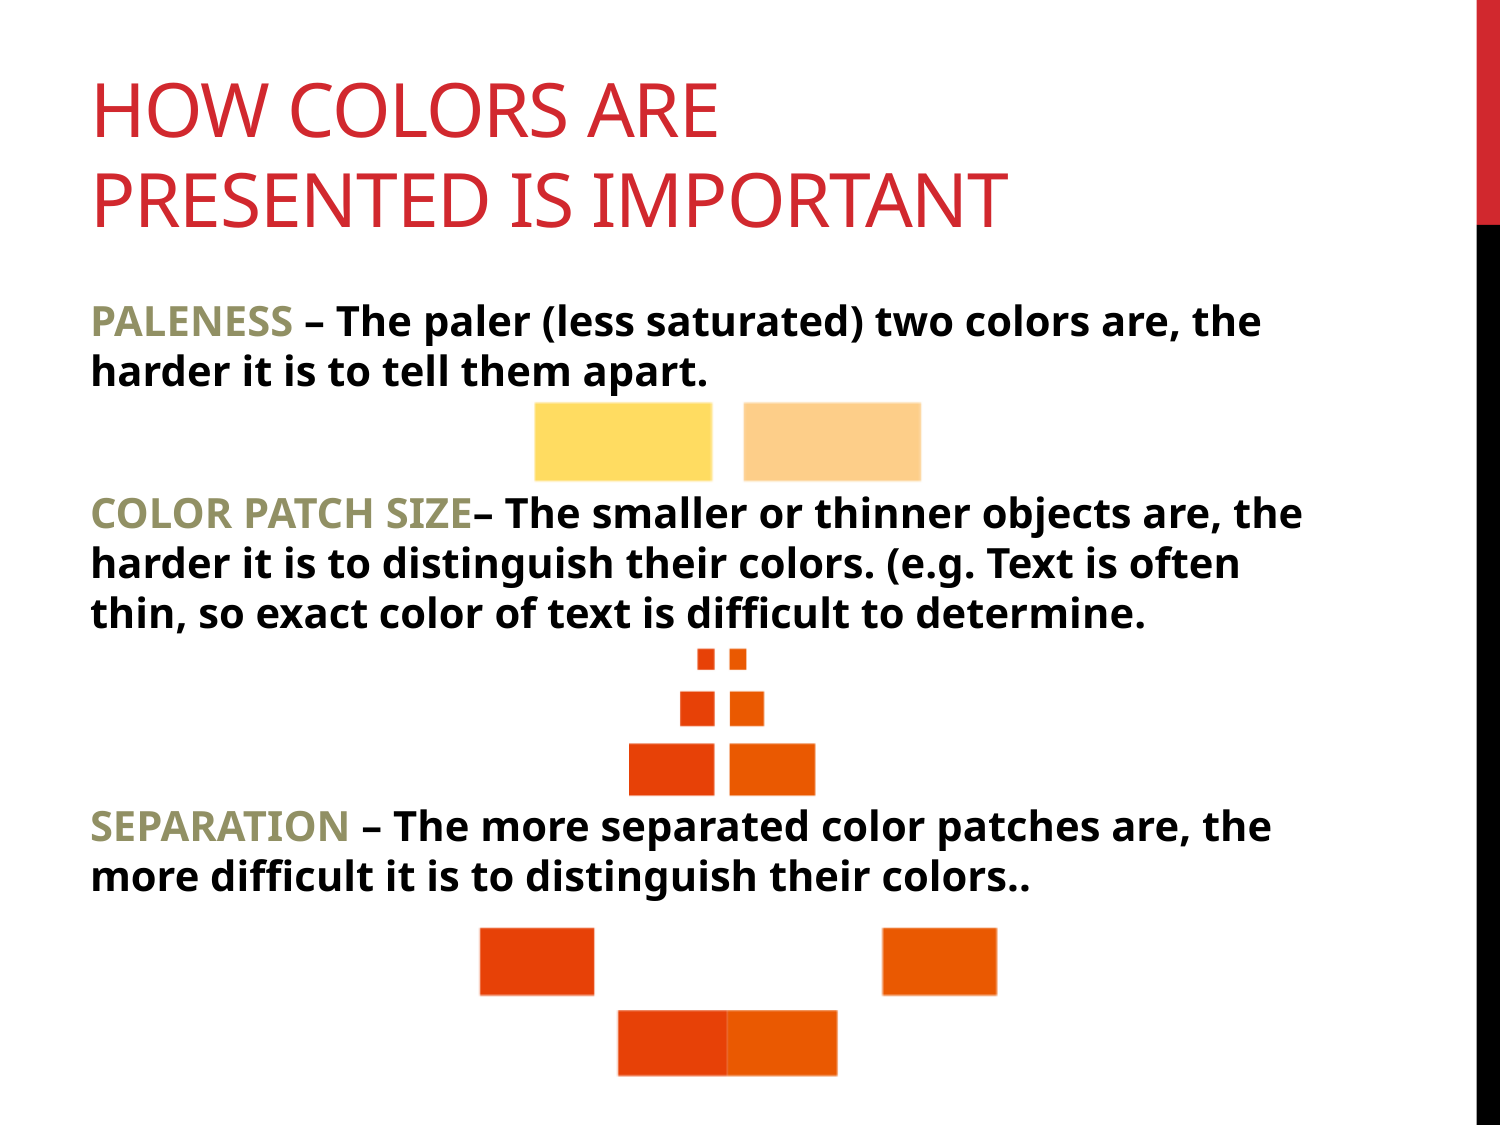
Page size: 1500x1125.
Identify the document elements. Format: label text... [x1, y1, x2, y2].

picture [474, 911, 1038, 1083]
picture [628, 636, 840, 816]
picture [528, 393, 940, 495]
title How Colors are presented is important [75, 25, 1025, 250]
list PALENESS – The paler (less saturated) two colors are, the harder it is to tell them apart. COLOR PATCH SIZE– The smaller or thinner objects are, the harder it is to distinguish their colors. (e.g. Text is often thin, so exact color of text is difficult to determine. SEPARATION – The more separated color patches are, the more difficult it is to distinguish their colors.. [75, 287, 1325, 1005]
